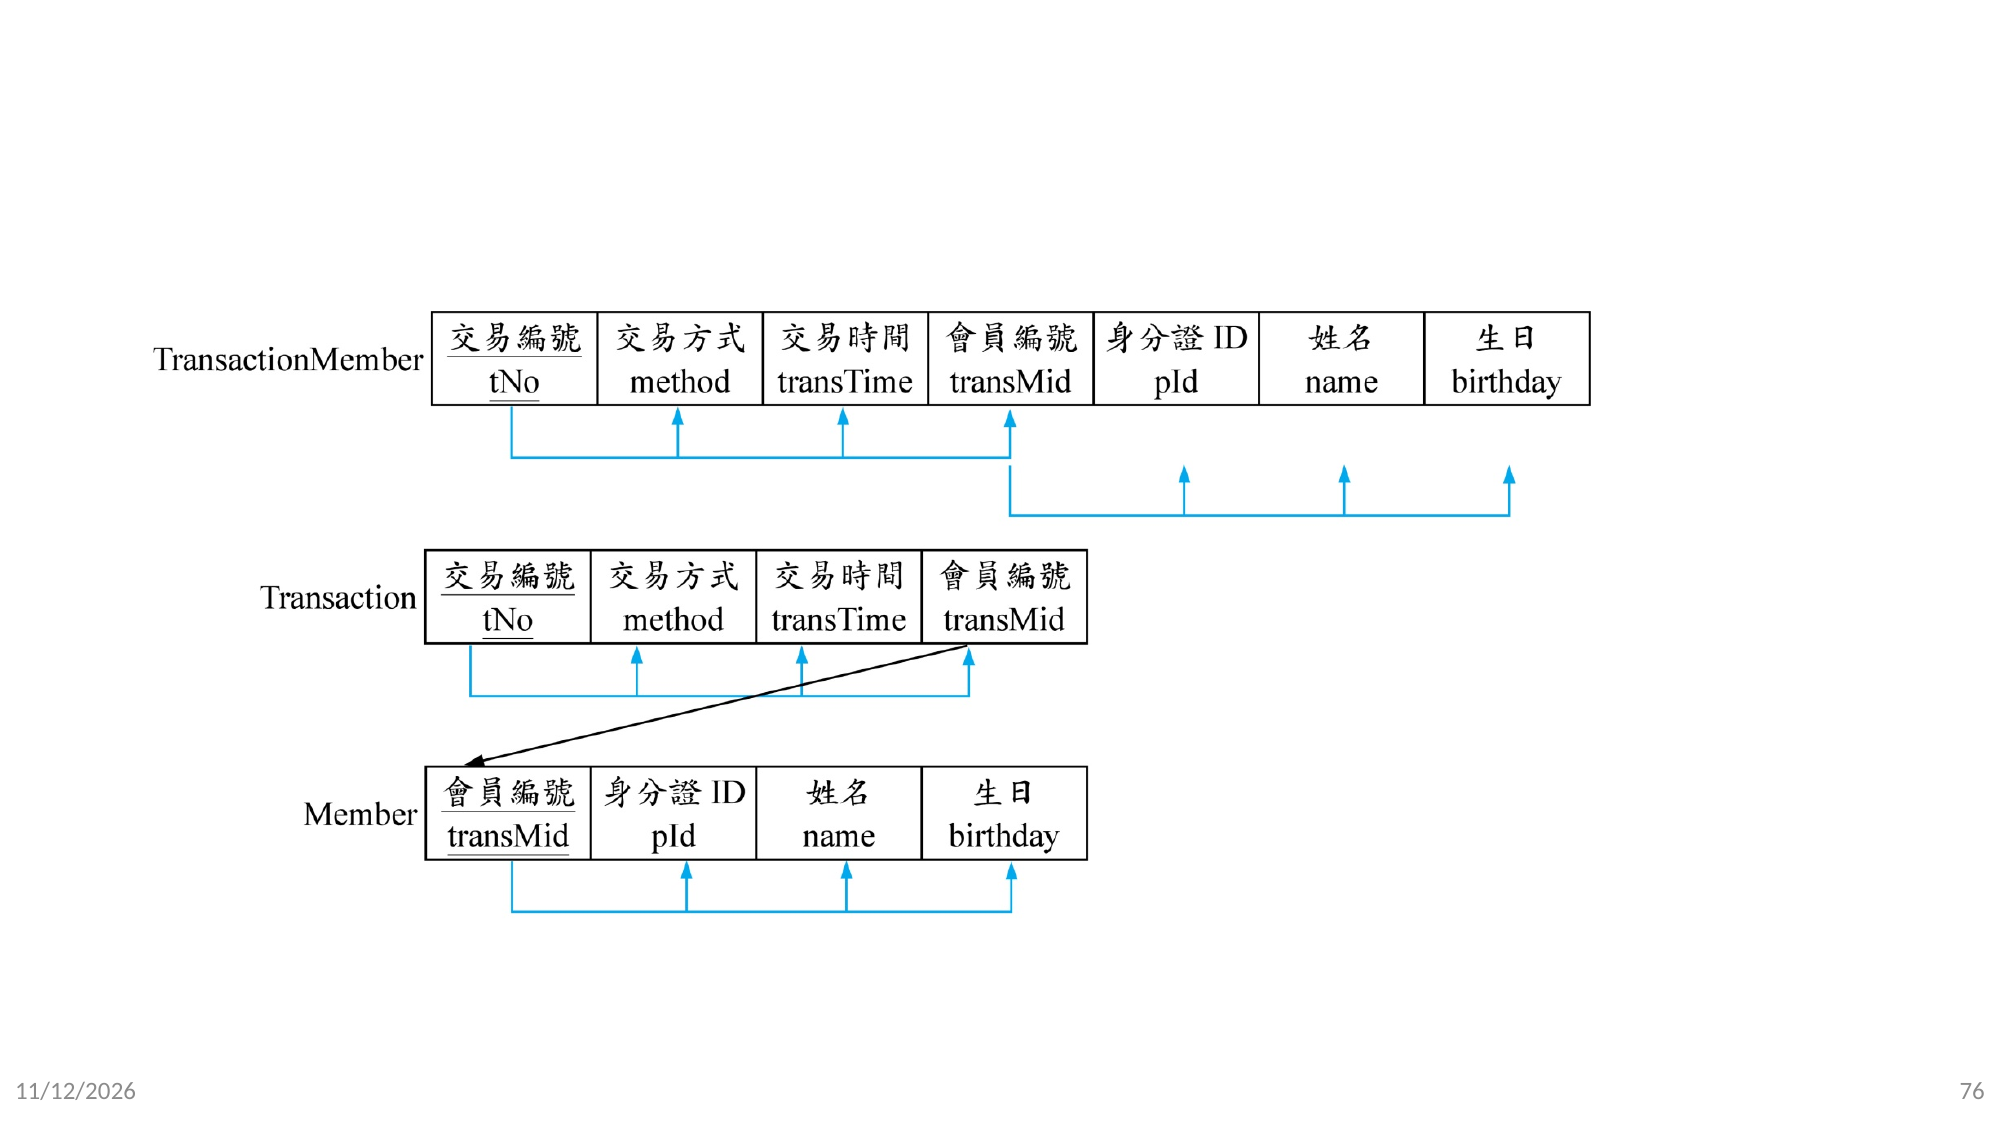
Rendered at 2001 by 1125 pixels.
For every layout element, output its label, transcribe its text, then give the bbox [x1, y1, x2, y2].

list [97, 303, 1639, 933]
slide_number 76 [1550, 1059, 2000, 1119]
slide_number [0, 1059, 450, 1119]
